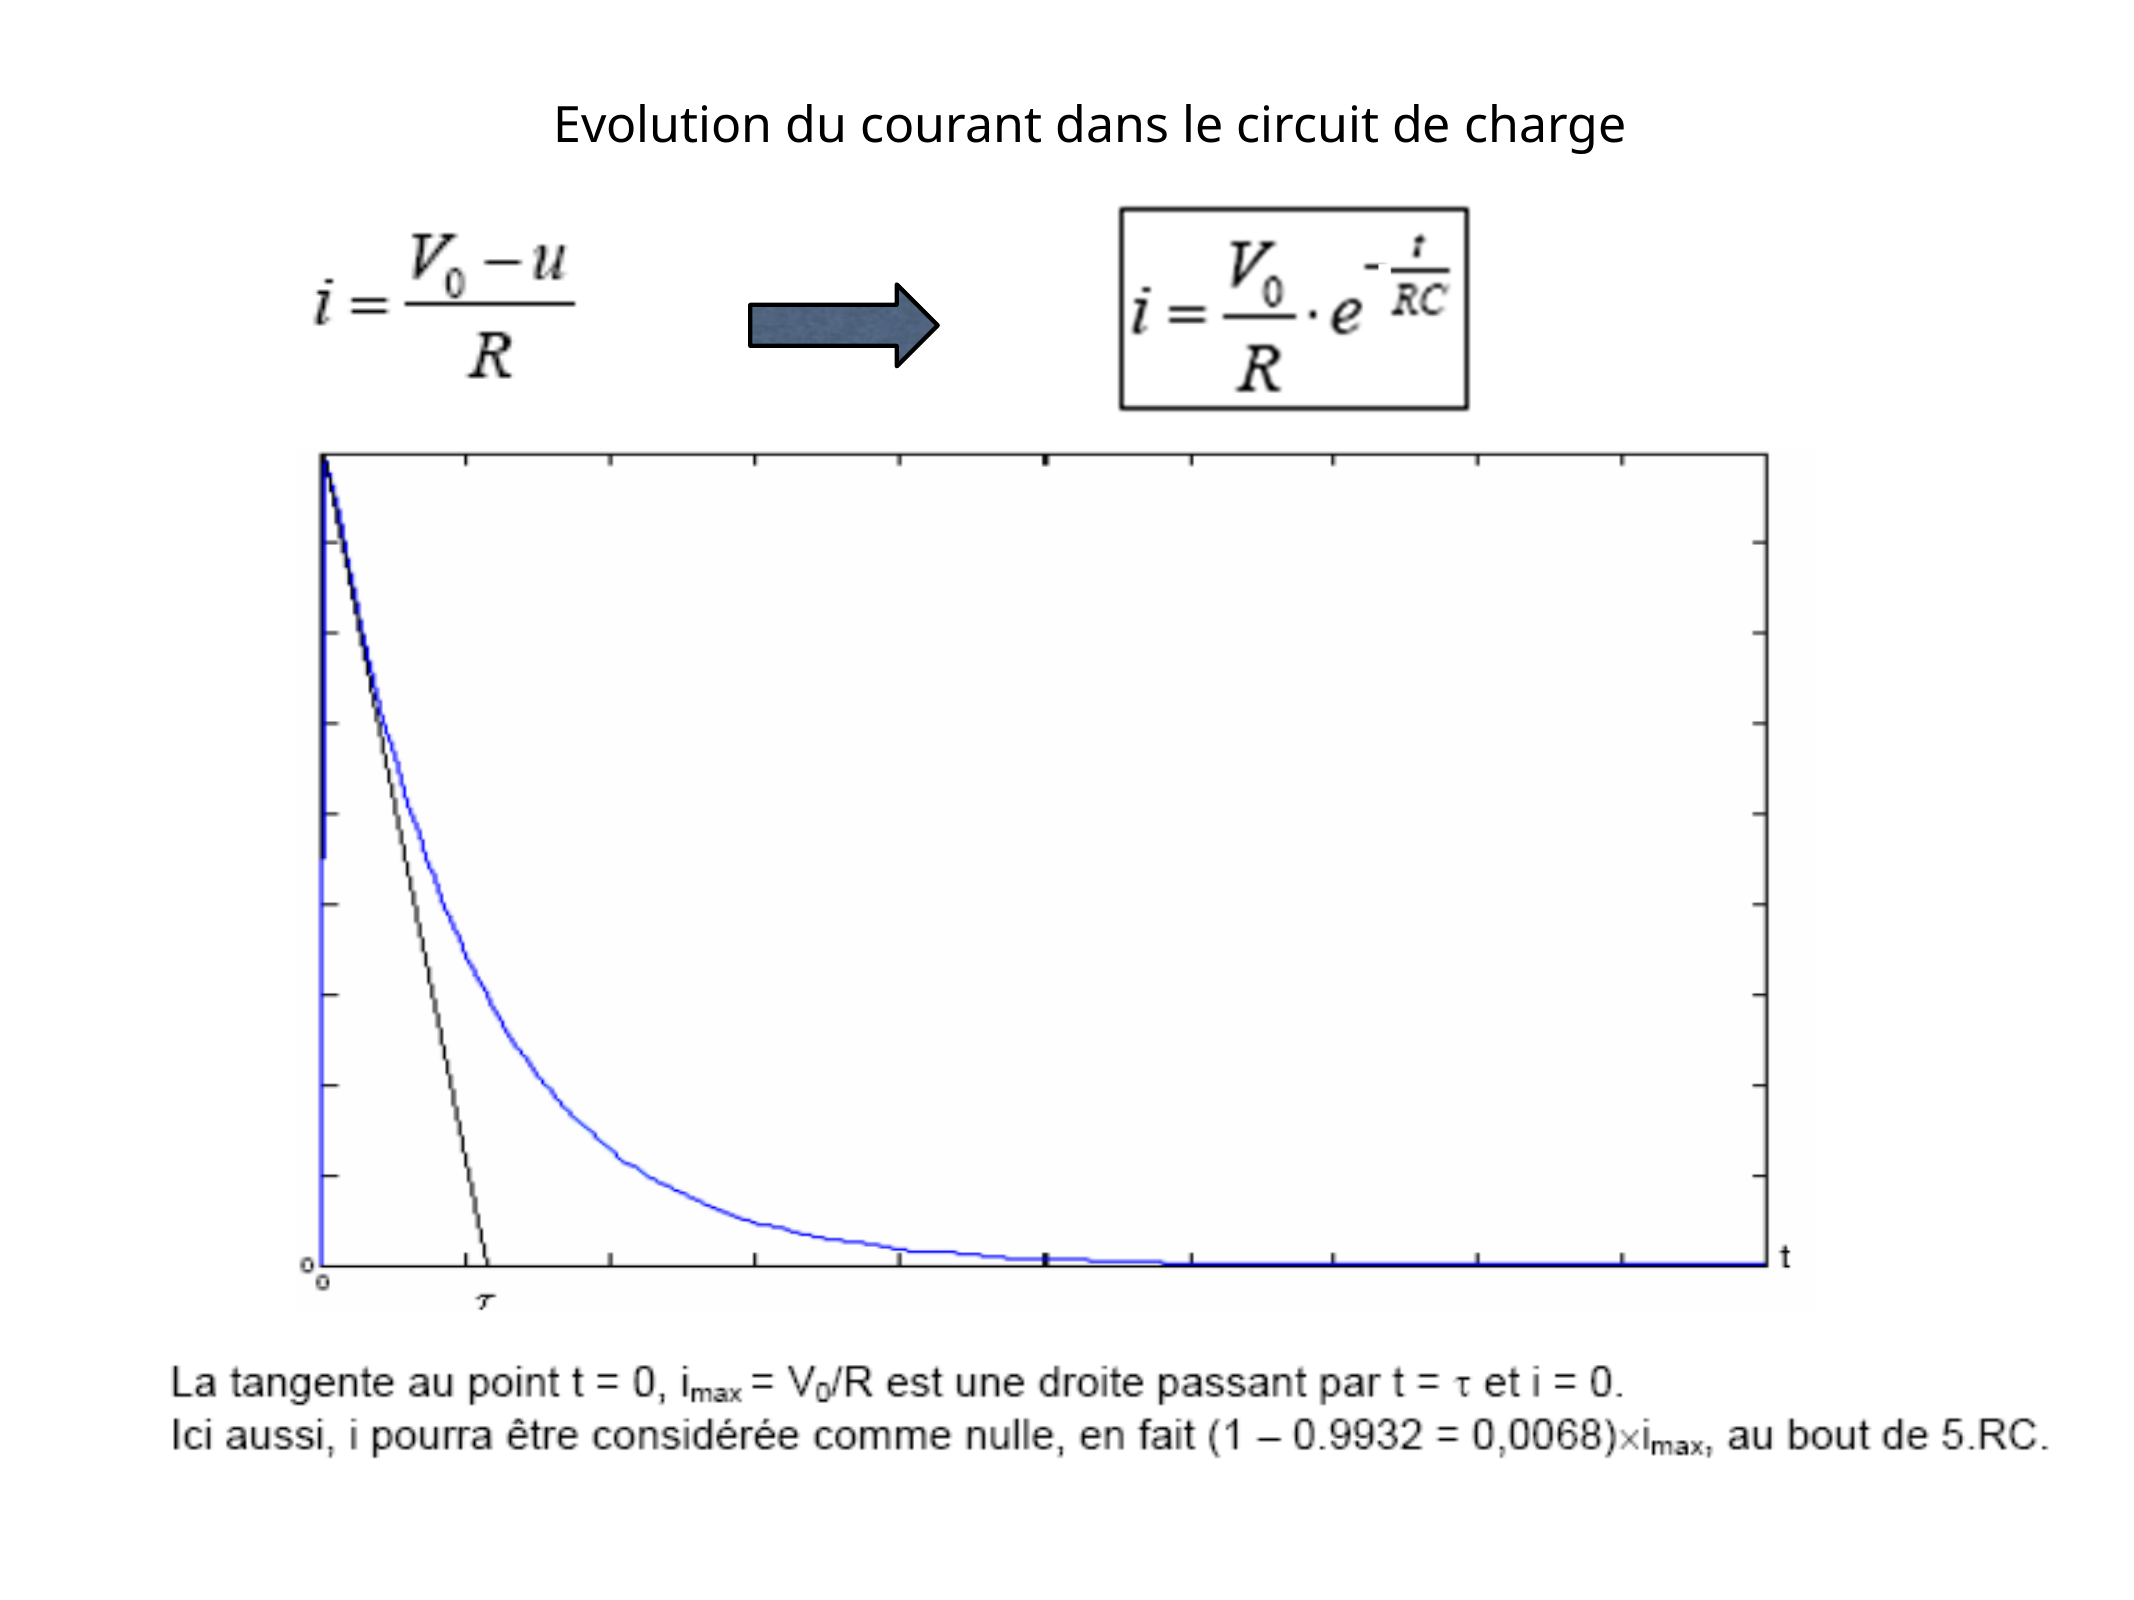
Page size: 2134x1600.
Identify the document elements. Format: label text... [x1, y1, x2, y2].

text_box [750, 284, 938, 367]
picture [304, 190, 584, 395]
text_box Evolution du courant dans le circuit de charge [316, 85, 1864, 160]
picture [164, 1338, 2083, 1539]
picture [1101, 197, 1486, 430]
picture [269, 448, 1817, 1325]
